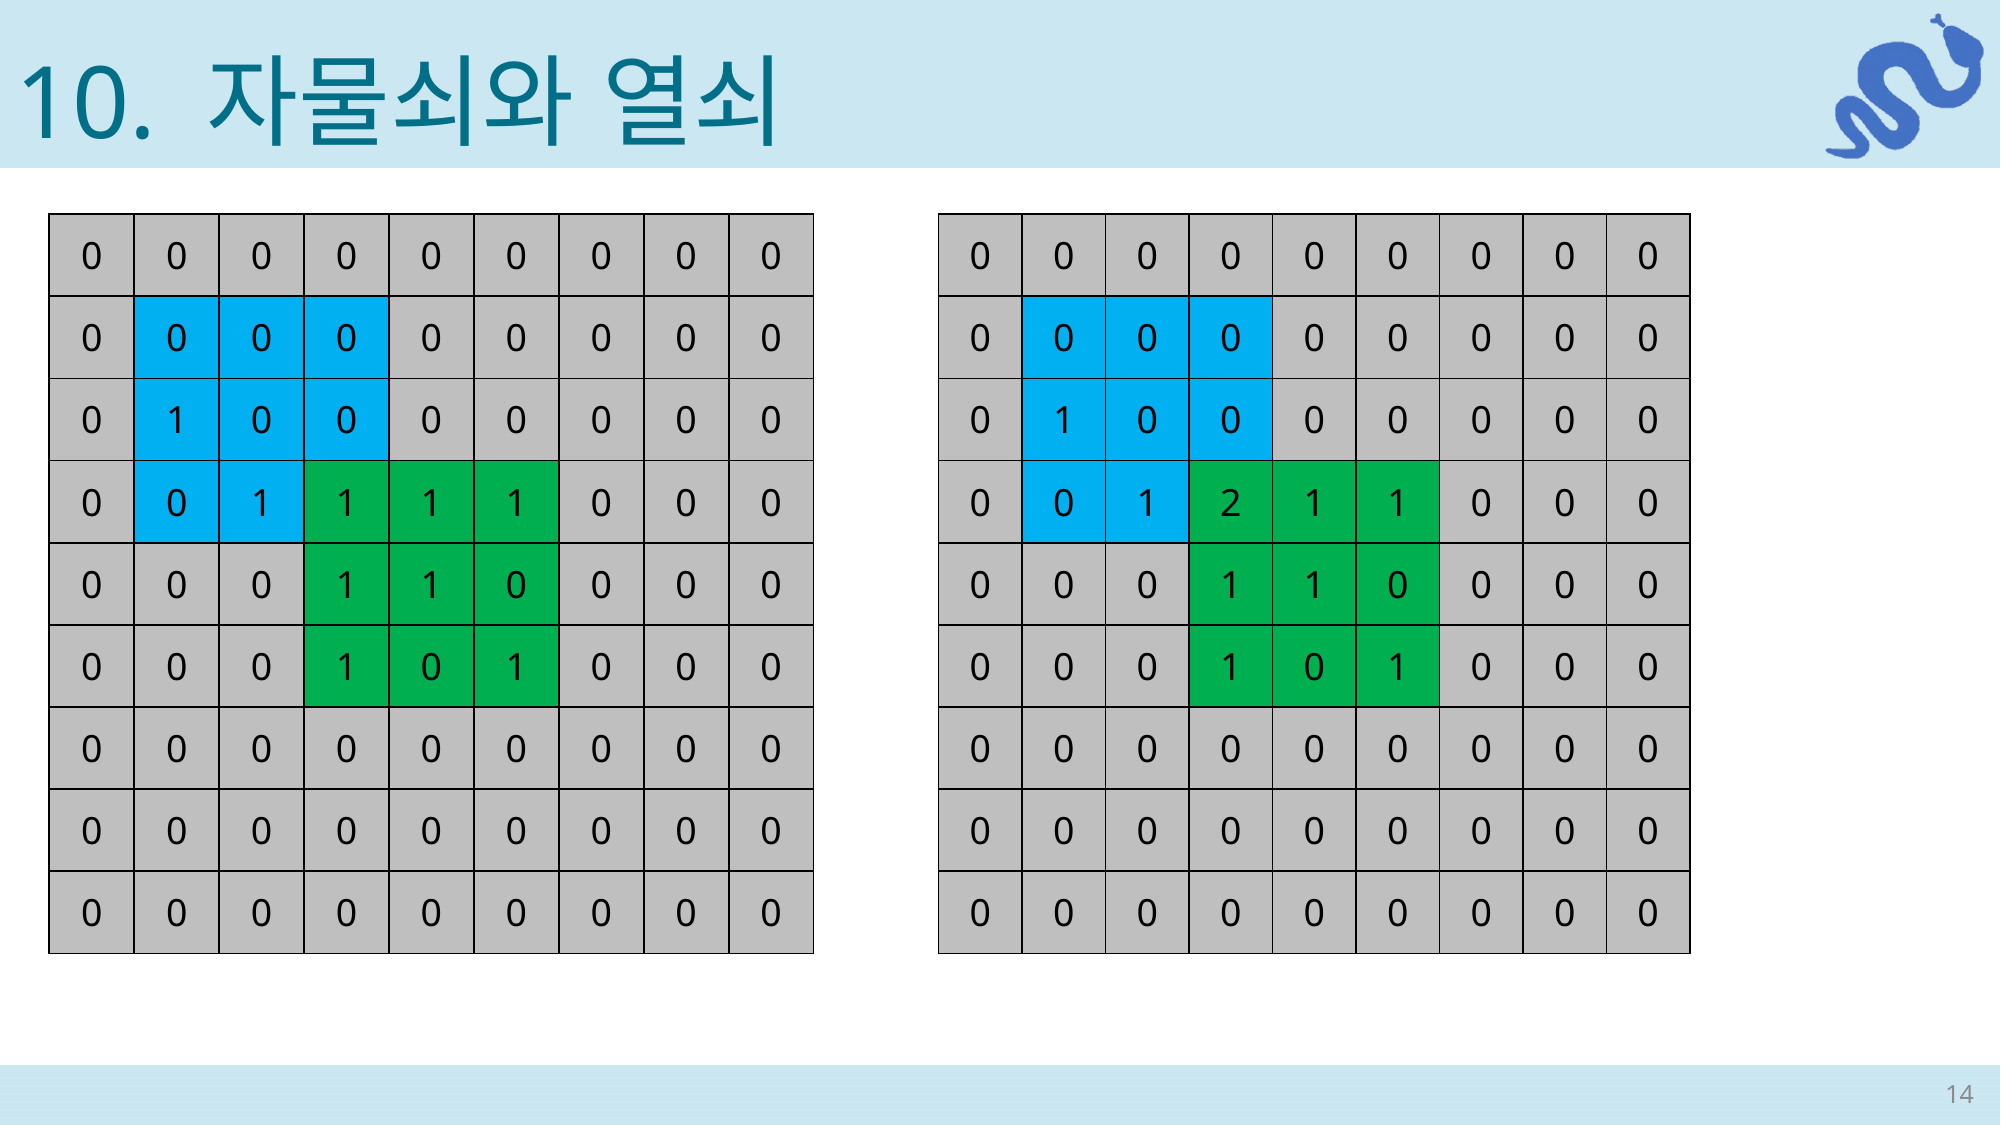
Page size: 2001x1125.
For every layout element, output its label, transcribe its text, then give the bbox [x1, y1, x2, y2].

table_cell 0 [135, 544, 218, 624]
table_cell 0 [560, 297, 643, 378]
table_cell 0 [1607, 626, 1689, 706]
table_cell 0 [645, 544, 728, 624]
table_cell 0 [220, 708, 303, 788]
table_cell 0 [390, 872, 473, 953]
table_cell 1 [475, 461, 558, 542]
table_cell 0 [1106, 790, 1188, 870]
table_cell 0 [390, 297, 473, 378]
table_cell 0 [645, 872, 728, 953]
table_cell 0 [1190, 379, 1272, 460]
table_cell 0 [1273, 626, 1355, 706]
table_header 0 [1273, 215, 1355, 295]
table_cell 0 [645, 790, 728, 870]
table_header 0 [560, 215, 643, 295]
table_cell 0 [475, 790, 558, 870]
table_cell 0 [1524, 379, 1606, 460]
table_cell 1 [1023, 379, 1105, 460]
table_cell 1 [220, 461, 303, 542]
table_header 0 [1607, 215, 1689, 295]
table_cell 0 [560, 461, 643, 542]
table_cell 0 [1440, 790, 1522, 870]
table_cell 0 [730, 297, 813, 378]
table_cell 0 [475, 708, 558, 788]
table_cell 0 [135, 626, 218, 706]
table_cell 0 [1190, 708, 1272, 788]
table_header 0 [1023, 215, 1105, 295]
table_cell 0 [1440, 708, 1522, 788]
table_cell 0 [939, 708, 1021, 788]
table_cell 1 [135, 379, 218, 460]
table_cell 0 [560, 544, 643, 624]
table_cell 0 [50, 379, 133, 460]
table_cell 1 [1357, 461, 1439, 542]
picture [1989, 1065, 2000, 1125]
table_cell 0 [50, 544, 133, 624]
table_cell 0 [1357, 790, 1439, 870]
table_header 0 [645, 215, 728, 295]
table_cell 0 [390, 790, 473, 870]
table_cell 2 [1190, 461, 1272, 542]
table_cell 0 [220, 379, 303, 460]
table_cell 0 [1106, 379, 1188, 460]
table_header 0 [50, 215, 133, 295]
table_cell 0 [220, 297, 303, 378]
table_cell 0 [220, 872, 303, 953]
table_header 0 [1440, 215, 1522, 295]
table_cell 0 [1023, 544, 1105, 624]
table_cell 0 [135, 461, 218, 542]
table_cell 0 [135, 297, 218, 378]
table_cell 0 [1440, 544, 1522, 624]
table_cell 0 [730, 626, 813, 706]
table_cell 0 [220, 626, 303, 706]
table_header 0 [1106, 215, 1188, 295]
table_cell 0 [939, 379, 1021, 460]
table_cell 0 [50, 461, 133, 542]
table_cell 0 [939, 461, 1021, 542]
table_cell 0 [1440, 872, 1522, 953]
table_cell 0 [1607, 708, 1689, 788]
table_cell 0 [1607, 379, 1689, 460]
table_cell 1 [1273, 544, 1355, 624]
slide_number 14 [1903, 1065, 1989, 1125]
table_cell 0 [1106, 708, 1188, 788]
table_cell 0 [50, 626, 133, 706]
table_cell 0 [1357, 544, 1439, 624]
table_cell 0 [730, 790, 813, 870]
table_cell 0 [305, 379, 388, 460]
table_cell 0 [1607, 461, 1689, 542]
table_cell 0 [305, 790, 388, 870]
table_cell 0 [135, 708, 218, 788]
table_cell 0 [560, 626, 643, 706]
table_cell 1 [305, 544, 388, 624]
table_cell 0 [645, 461, 728, 542]
table_cell 0 [1440, 297, 1522, 378]
table_cell 0 [1190, 872, 1272, 953]
table_cell 1 [390, 461, 473, 542]
table_cell 0 [1273, 708, 1355, 788]
table_cell 0 [730, 544, 813, 624]
table_cell 0 [1273, 379, 1355, 460]
table_cell 0 [939, 872, 1021, 953]
table_cell 0 [1607, 544, 1689, 624]
table_cell 0 [939, 544, 1021, 624]
table_cell 0 [1440, 379, 1522, 460]
table_cell 0 [50, 708, 133, 788]
table_cell 0 [475, 297, 558, 378]
table_cell 0 [1190, 790, 1272, 870]
text_box 10. 자물쇠와 열쇠 [0, 31, 802, 167]
table_cell 0 [305, 297, 388, 378]
table_cell 0 [1607, 790, 1689, 870]
table_cell 0 [1023, 461, 1105, 542]
table_cell 0 [1023, 790, 1105, 870]
table_cell 0 [390, 379, 473, 460]
table_cell 0 [1023, 297, 1105, 378]
table_cell 0 [1607, 297, 1689, 378]
table_cell 1 [1106, 461, 1188, 542]
table_cell 0 [1106, 544, 1188, 624]
table_cell 0 [1440, 461, 1522, 542]
table_cell 0 [50, 790, 133, 870]
table_cell 0 [1524, 708, 1606, 788]
table_cell 0 [939, 790, 1021, 870]
table_cell 0 [645, 708, 728, 788]
table_cell 0 [475, 379, 558, 460]
table_cell 0 [1607, 872, 1689, 953]
table_cell 0 [1023, 708, 1105, 788]
table_cell 0 [1440, 626, 1522, 706]
table_header 0 [730, 215, 813, 295]
table_cell 0 [1190, 297, 1272, 378]
table_cell 1 [1190, 626, 1272, 706]
table_cell 1 [305, 461, 388, 542]
table_cell 0 [1273, 872, 1355, 953]
table_cell 0 [645, 626, 728, 706]
table_cell 0 [560, 872, 643, 953]
table_cell 0 [939, 626, 1021, 706]
table_cell 0 [220, 544, 303, 624]
table_header 0 [939, 215, 1021, 295]
table_cell 0 [50, 872, 133, 953]
table_cell 0 [1357, 872, 1439, 953]
table_cell 0 [1106, 297, 1188, 378]
table_cell 0 [730, 379, 813, 460]
picture [0, 0, 2000, 168]
table_cell 0 [1273, 790, 1355, 870]
table_cell 1 [390, 544, 473, 624]
table_cell 0 [645, 297, 728, 378]
table_cell 0 [1524, 461, 1606, 542]
table_cell 0 [305, 872, 388, 953]
table_cell 0 [730, 708, 813, 788]
table_header 0 [135, 215, 218, 295]
table_header 0 [1190, 215, 1272, 295]
table_cell 0 [135, 872, 218, 953]
table_cell 0 [220, 790, 303, 870]
table_cell 0 [560, 790, 643, 870]
table_cell 0 [475, 544, 558, 624]
table_cell 0 [50, 297, 133, 378]
table_cell 0 [390, 626, 473, 706]
table_cell 0 [1524, 544, 1606, 624]
table_cell 1 [475, 626, 558, 706]
table_cell 0 [730, 461, 813, 542]
table_cell 1 [305, 626, 388, 706]
table_header 0 [475, 215, 558, 295]
table_cell 0 [1524, 626, 1606, 706]
table_cell 0 [1106, 872, 1188, 953]
table_cell 0 [1023, 872, 1105, 953]
table_cell 0 [1357, 379, 1439, 460]
table_header 0 [220, 215, 303, 295]
table_cell 0 [1357, 708, 1439, 788]
table_cell 1 [1357, 626, 1439, 706]
table_cell 0 [1357, 297, 1439, 378]
table_cell 0 [1524, 297, 1606, 378]
table_cell 0 [645, 379, 728, 460]
table_cell 0 [730, 872, 813, 953]
table_cell 0 [305, 708, 388, 788]
picture [0, 1065, 1903, 1125]
table_cell 0 [1273, 297, 1355, 378]
table_cell 0 [475, 872, 558, 953]
table_header 0 [1524, 215, 1606, 295]
table_cell 0 [1106, 626, 1188, 706]
table_cell 0 [135, 790, 218, 870]
table_header 0 [390, 215, 473, 295]
table_cell 1 [1190, 544, 1272, 624]
table_cell 0 [939, 297, 1021, 378]
table_cell 0 [1524, 872, 1606, 953]
table_header 0 [1357, 215, 1439, 295]
table_cell 1 [1273, 461, 1355, 542]
table_cell 0 [1023, 626, 1105, 706]
table_header 0 [305, 215, 388, 295]
table_cell 0 [390, 708, 473, 788]
table_cell 0 [560, 379, 643, 460]
table_cell 0 [1524, 790, 1606, 870]
table_cell 0 [560, 708, 643, 788]
